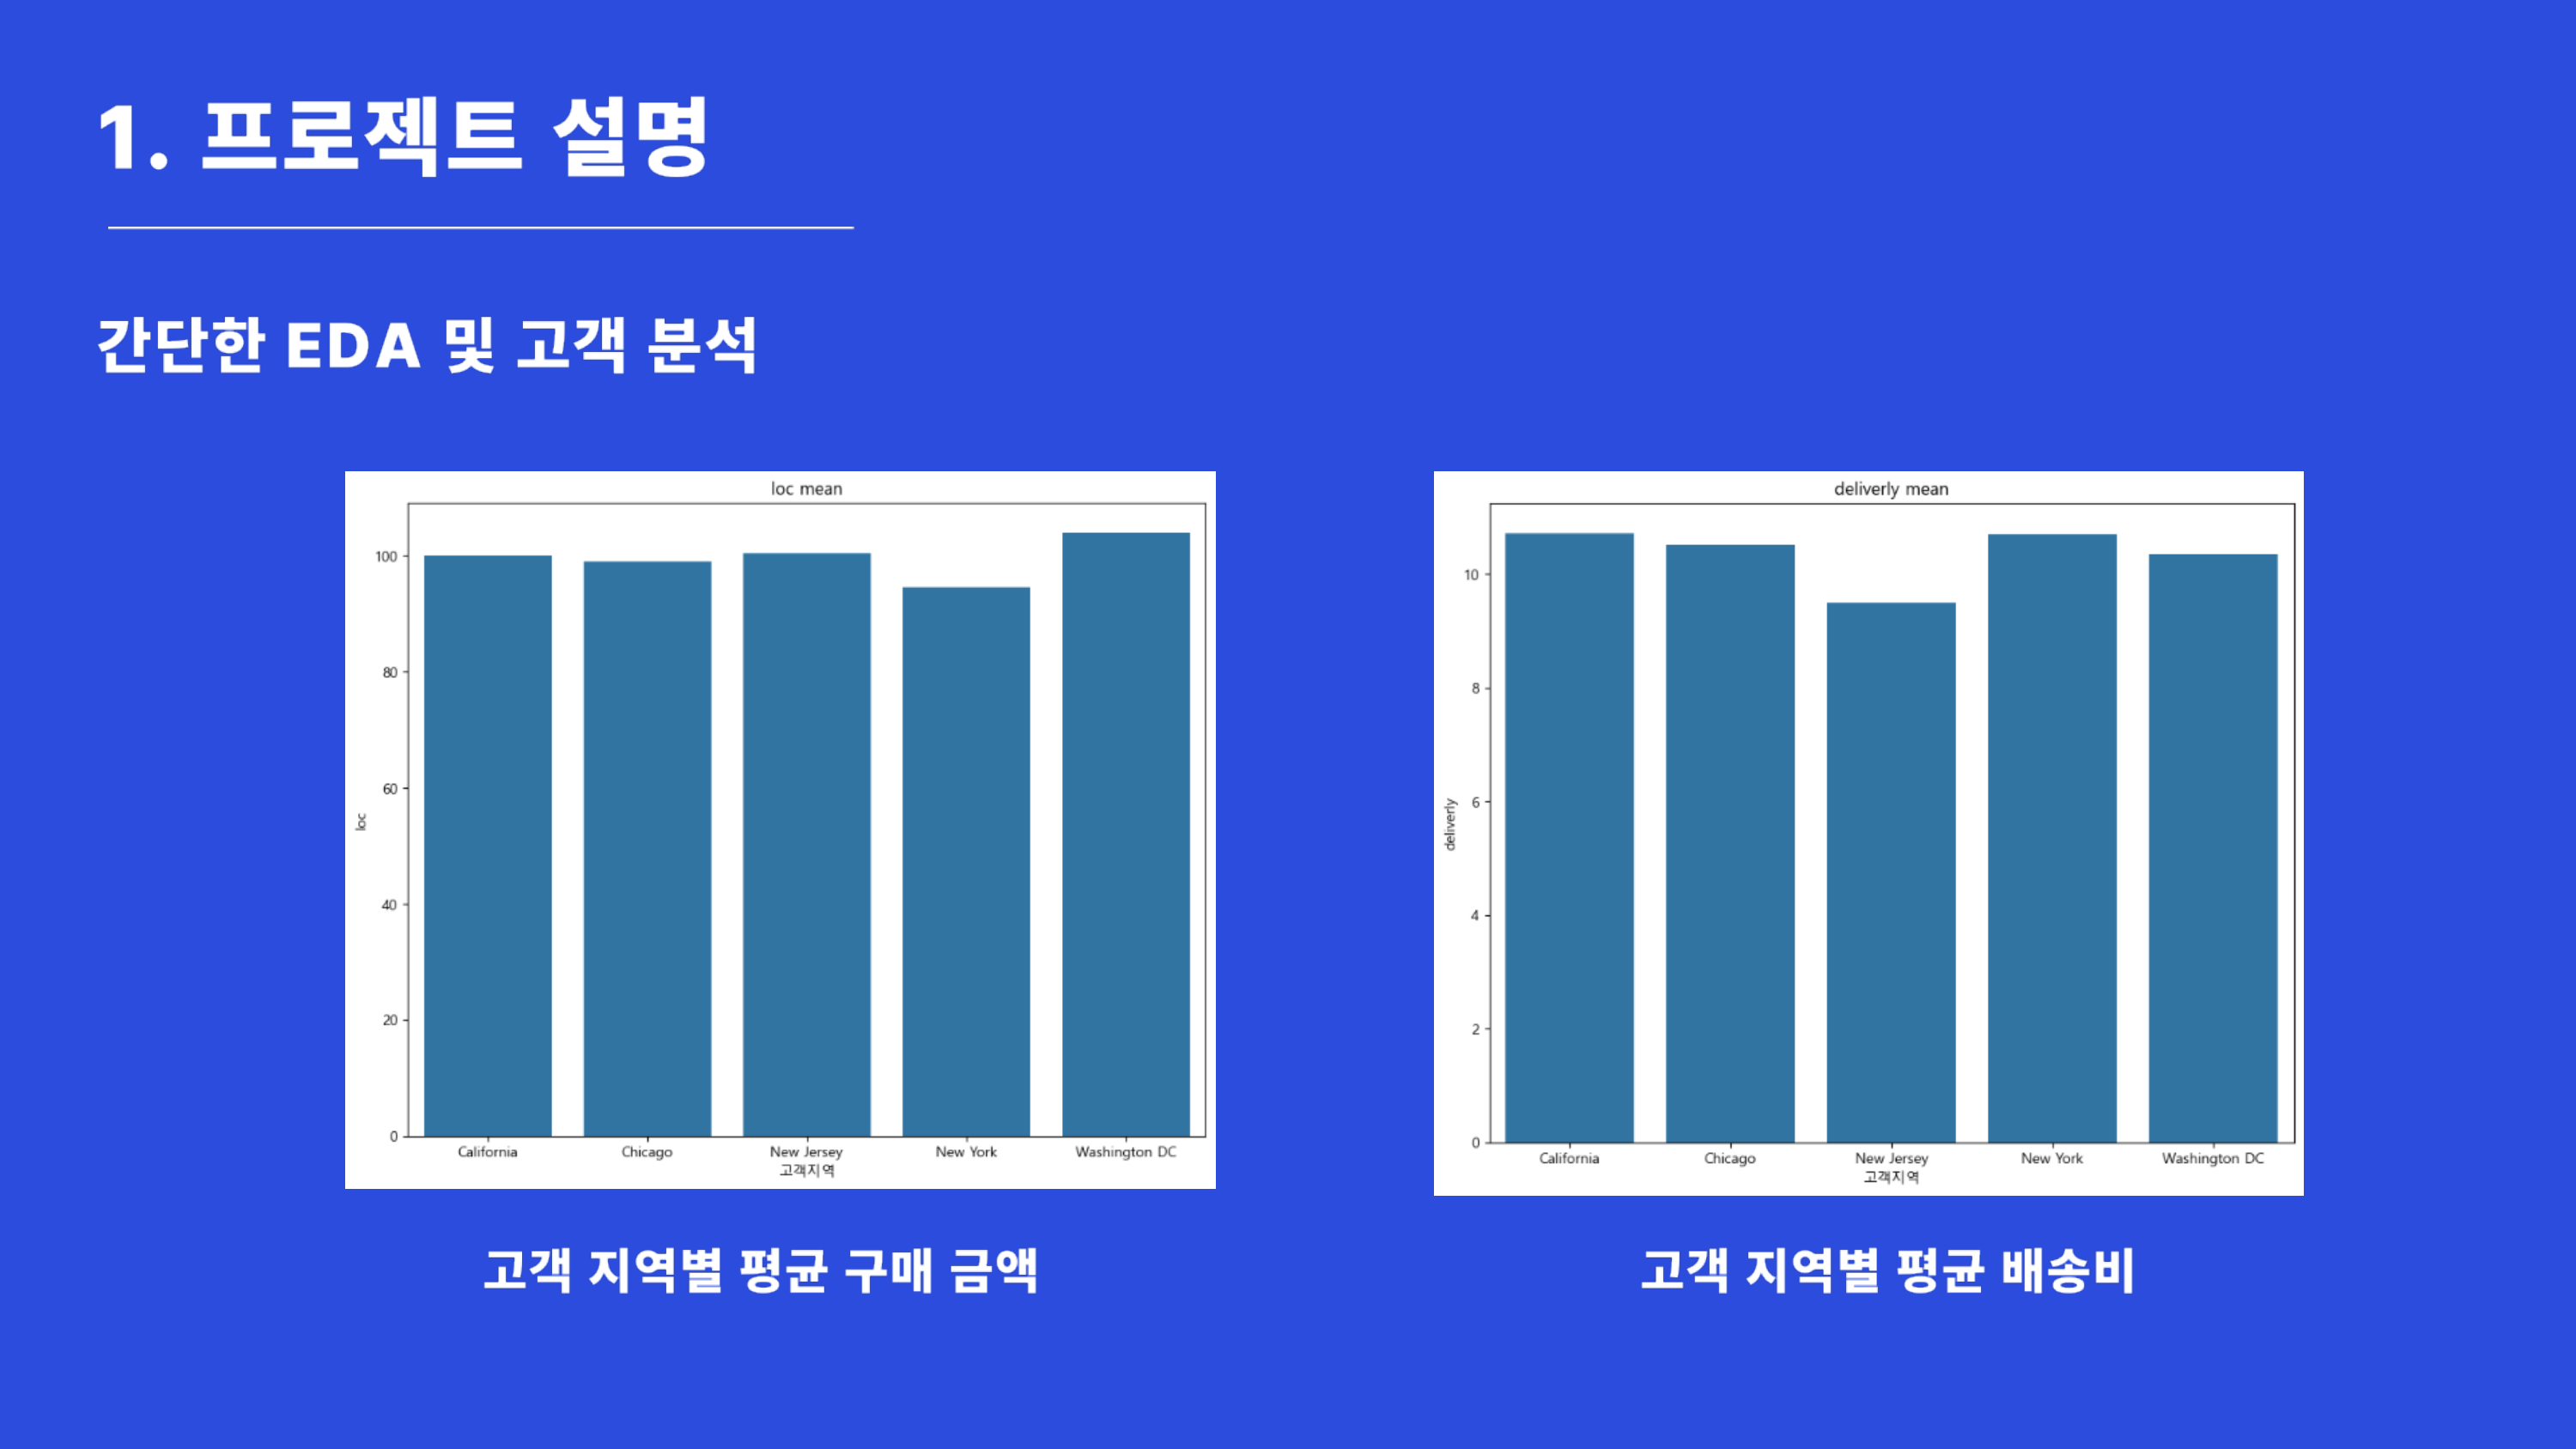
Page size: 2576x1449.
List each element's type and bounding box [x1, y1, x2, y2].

picture [1626, 1222, 2185, 1352]
text_box [1434, 471, 2305, 1196]
picture [67, 39, 814, 444]
picture [469, 1222, 1088, 1352]
text_box [345, 471, 1216, 1189]
text_box [791, 226, 854, 230]
